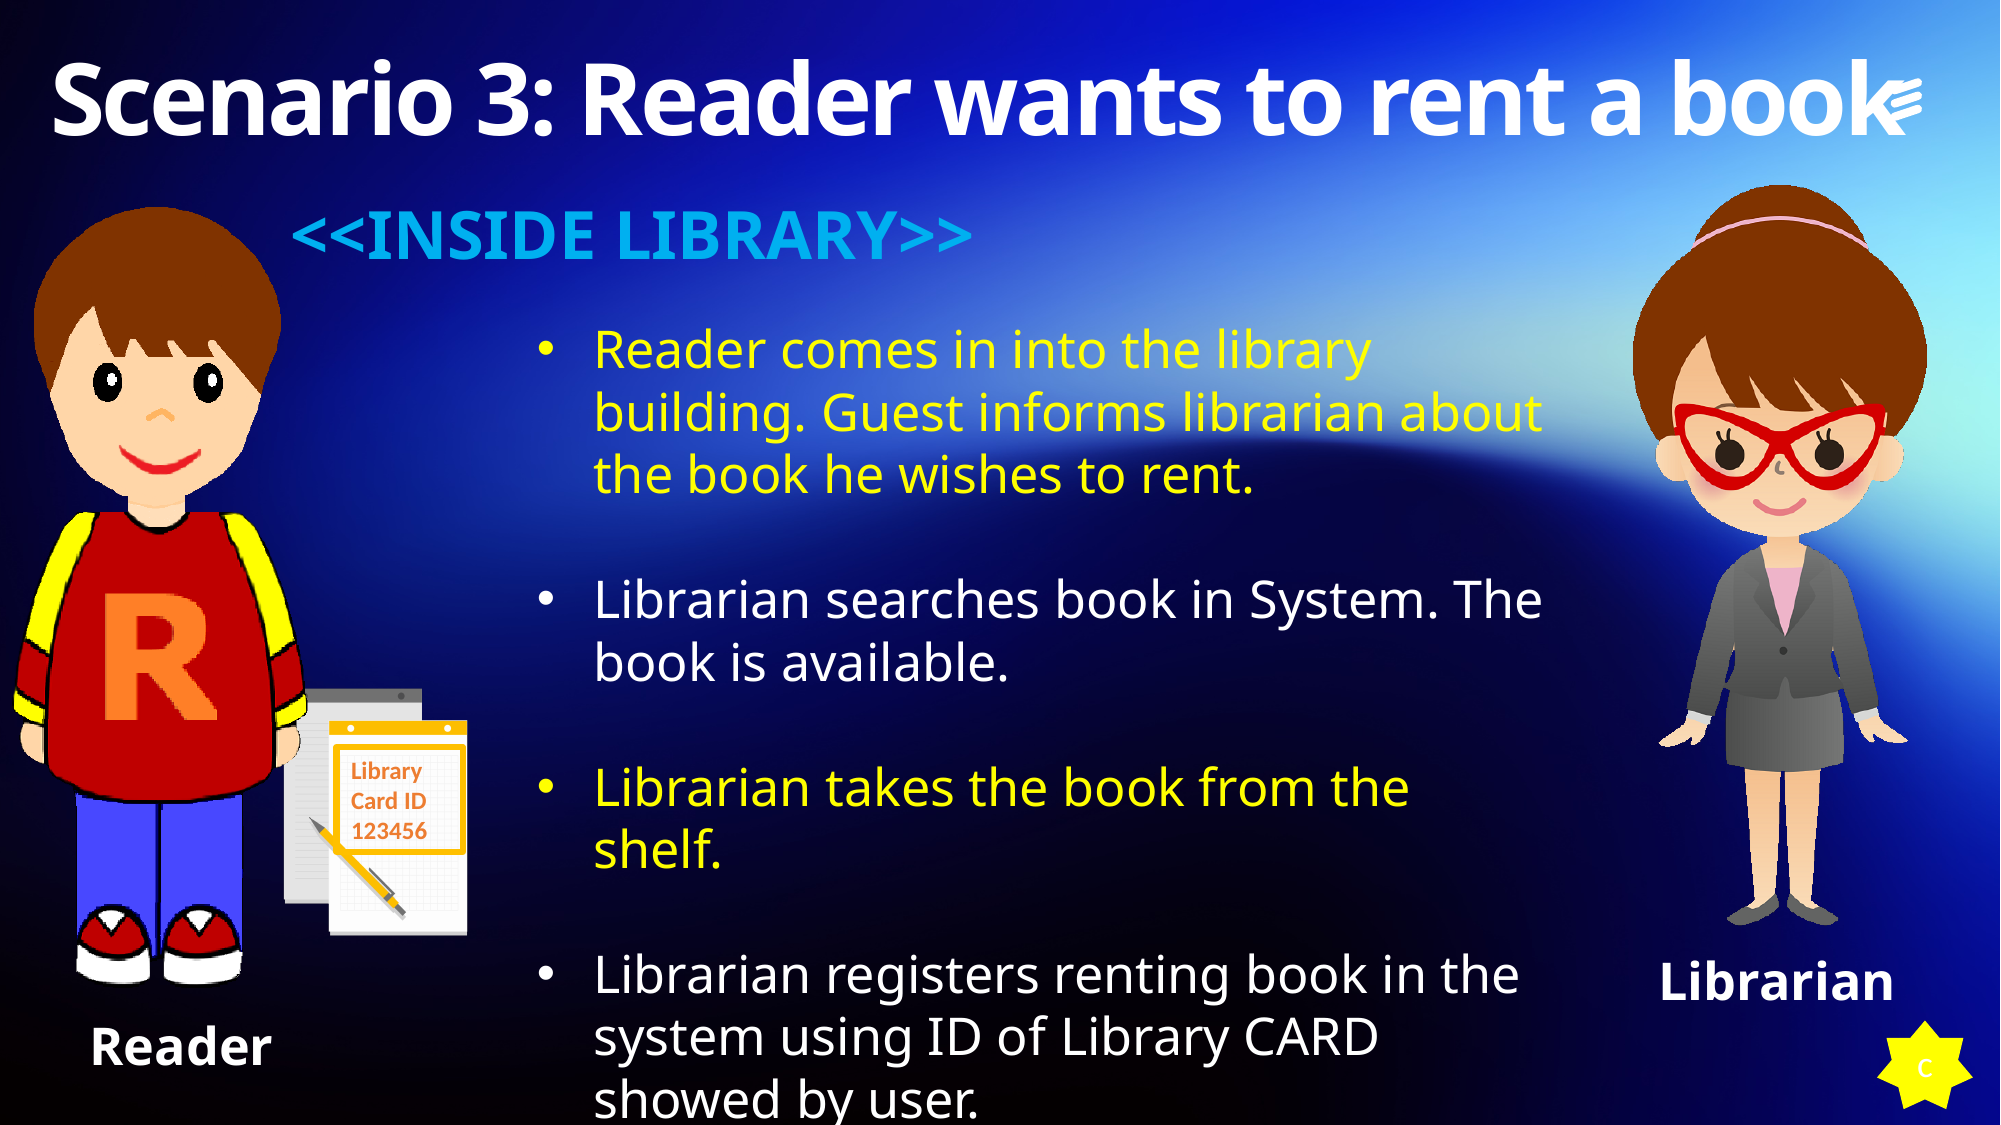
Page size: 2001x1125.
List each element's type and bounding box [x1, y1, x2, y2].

text_box [1594, 183, 1960, 1029]
picture [0, 0, 2000, 1125]
